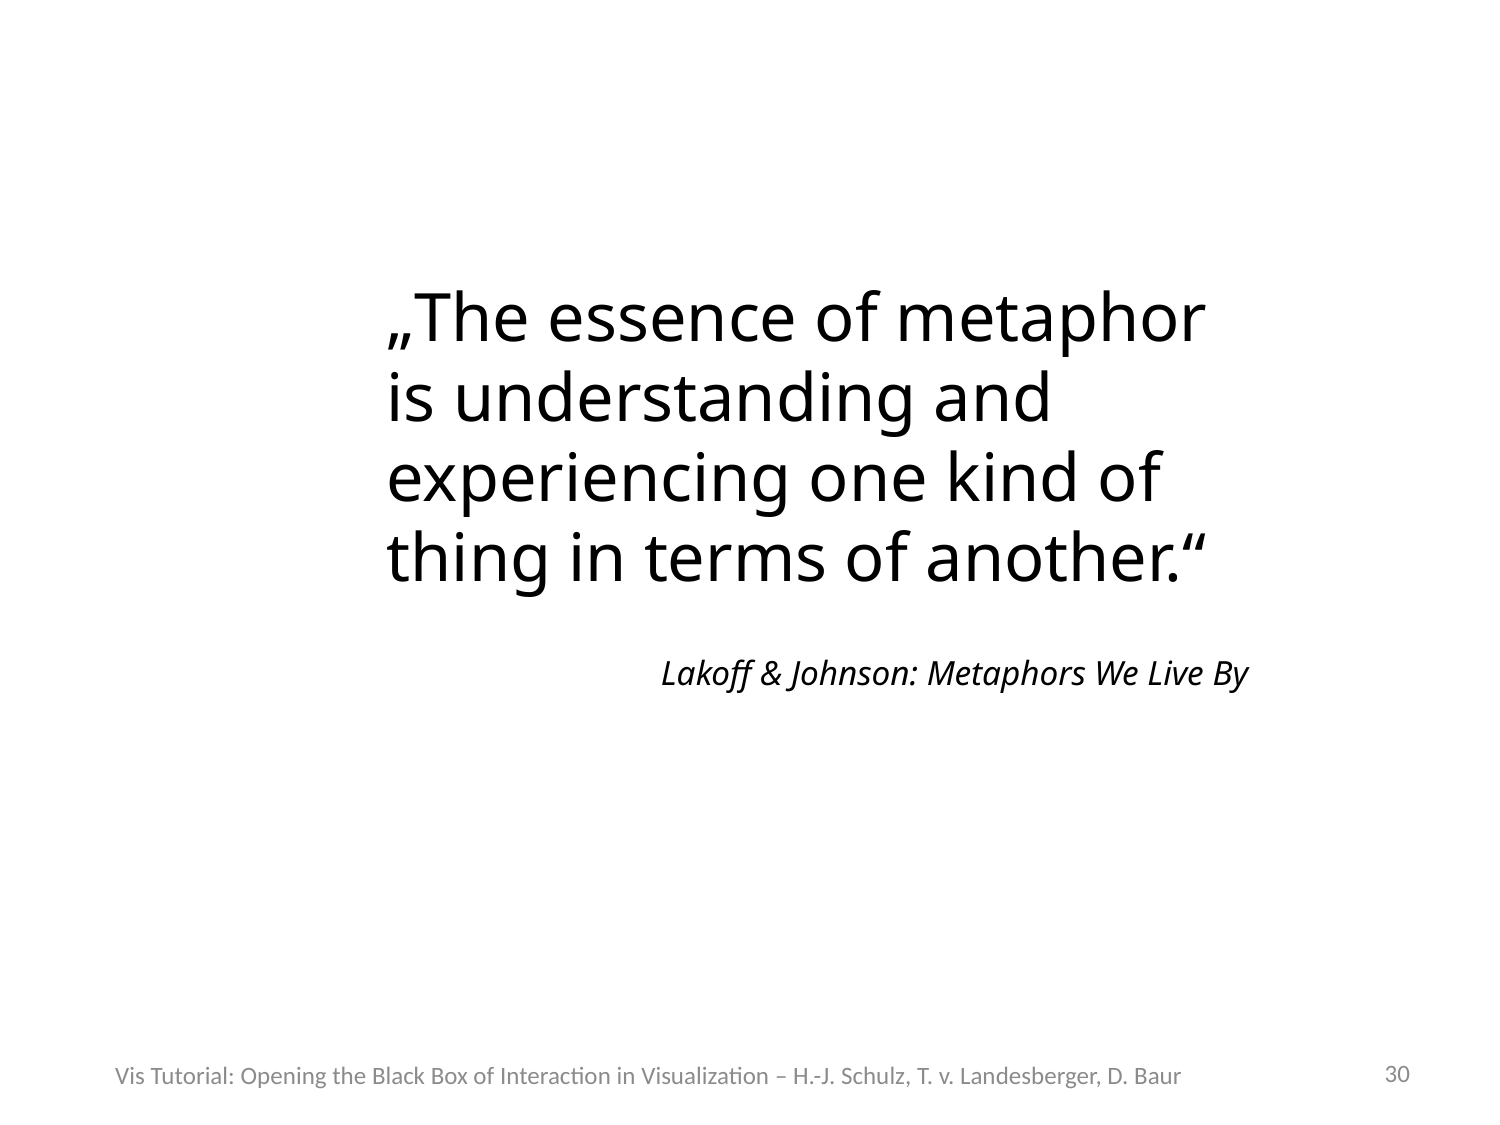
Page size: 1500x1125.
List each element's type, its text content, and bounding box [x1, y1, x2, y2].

text_box Lakoff & Johnson: Metaphors We Live By [646, 645, 1265, 700]
footer Vis Tutorial: Opening the Black Box of Interaction in Visualization – H.-J. Schulz, T. v. Landesberger, D. Baur [76, 1046, 1074, 1103]
text_box „The essence of metaphor is understanding and experiencing one kind of thing in terms of another.“ [371, 267, 1258, 602]
slide_number 30 [1074, 1042, 1425, 1103]
